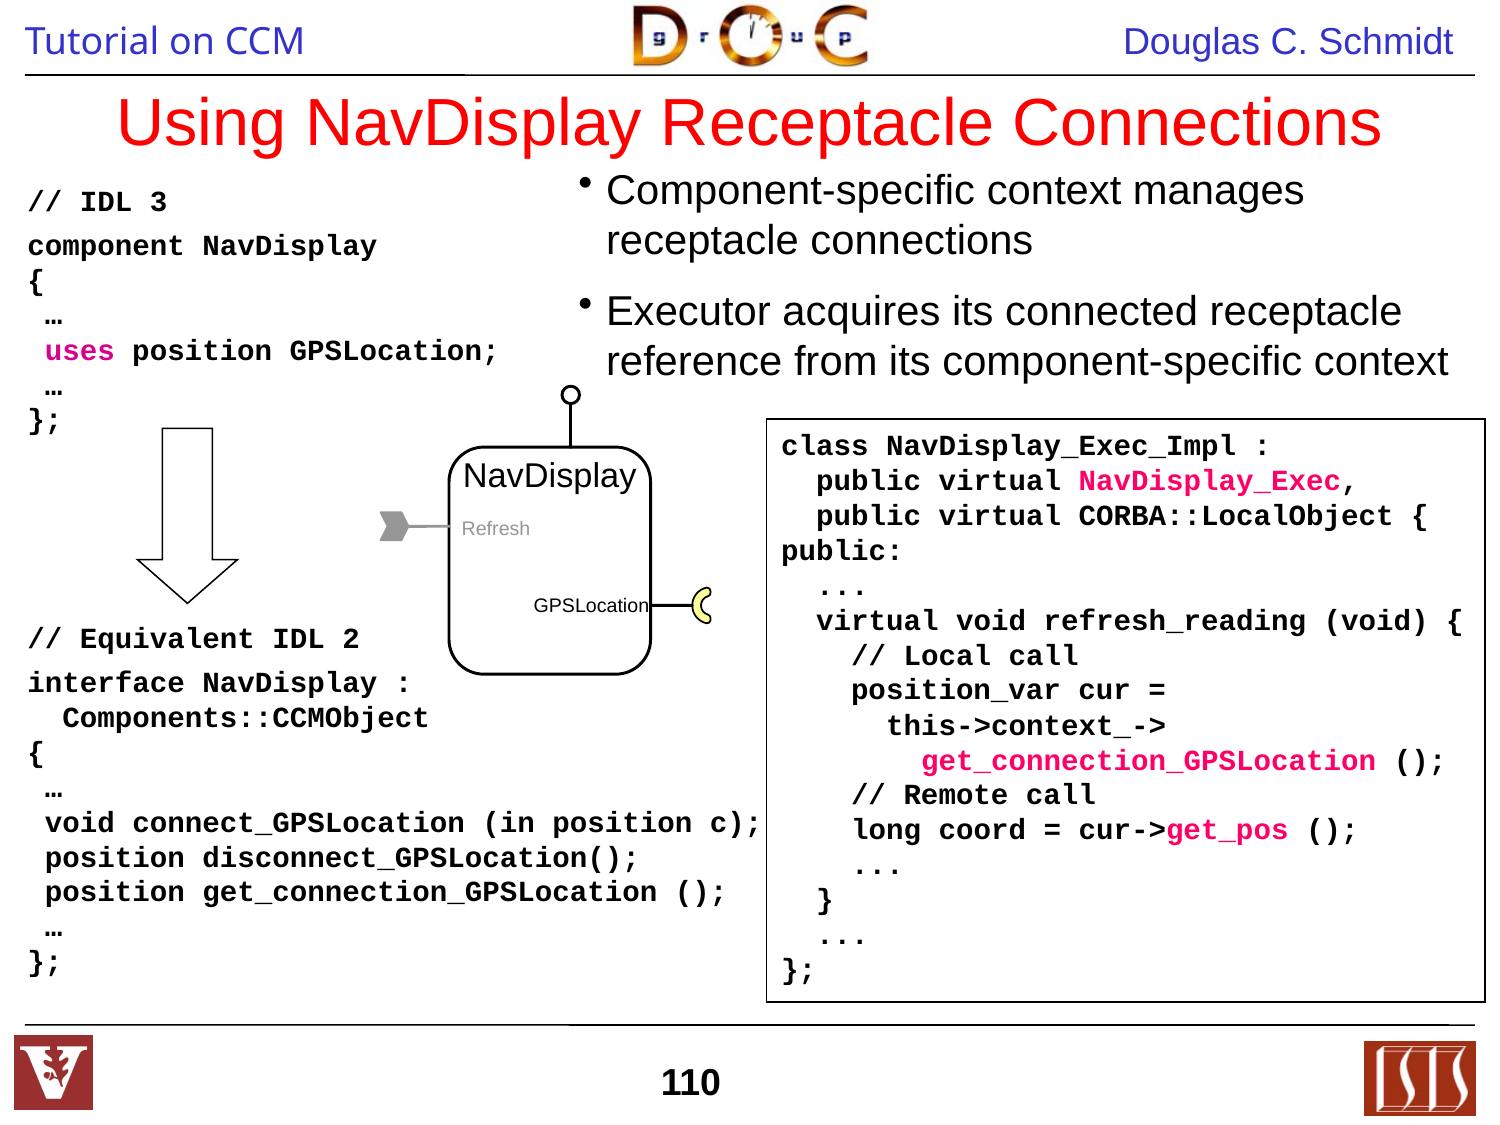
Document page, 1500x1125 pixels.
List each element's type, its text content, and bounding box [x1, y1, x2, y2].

text_box [137, 428, 238, 604]
picture [624, 0, 875, 71]
text_box class NavDisplay_Exec_Impl : public virtual NavDisplay_Exec, public virtual CORBA::LocalObject { public: ... virtual void refresh_reading (void) { // Local call position_var cur = this->context_-> get_connection_GPSLocation (); // Remote call long coord = cur->get_pos (); ... } ... }; [766, 418, 1485, 1002]
picture [14, 1035, 93, 1110]
picture [1364, 1041, 1476, 1116]
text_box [375, 380, 716, 681]
title Using NavDisplay Receptacle Connections [24, 87, 1476, 151]
list Component-specific context manages receptacle connections Executor acquires its connected receptacle reference from its component-specific context [563, 155, 1482, 418]
text_box // IDL 3 component NavDisplay { … uses position GPSLocation; … }; // Equivalent IDL 2 interface NavDisplay : Components::CCMObject { … void connect_GPSLocation (in position c); position disconnect_GPSLocation(); position get_connection_GPSLocation (); … }; [12, 174, 788, 1000]
